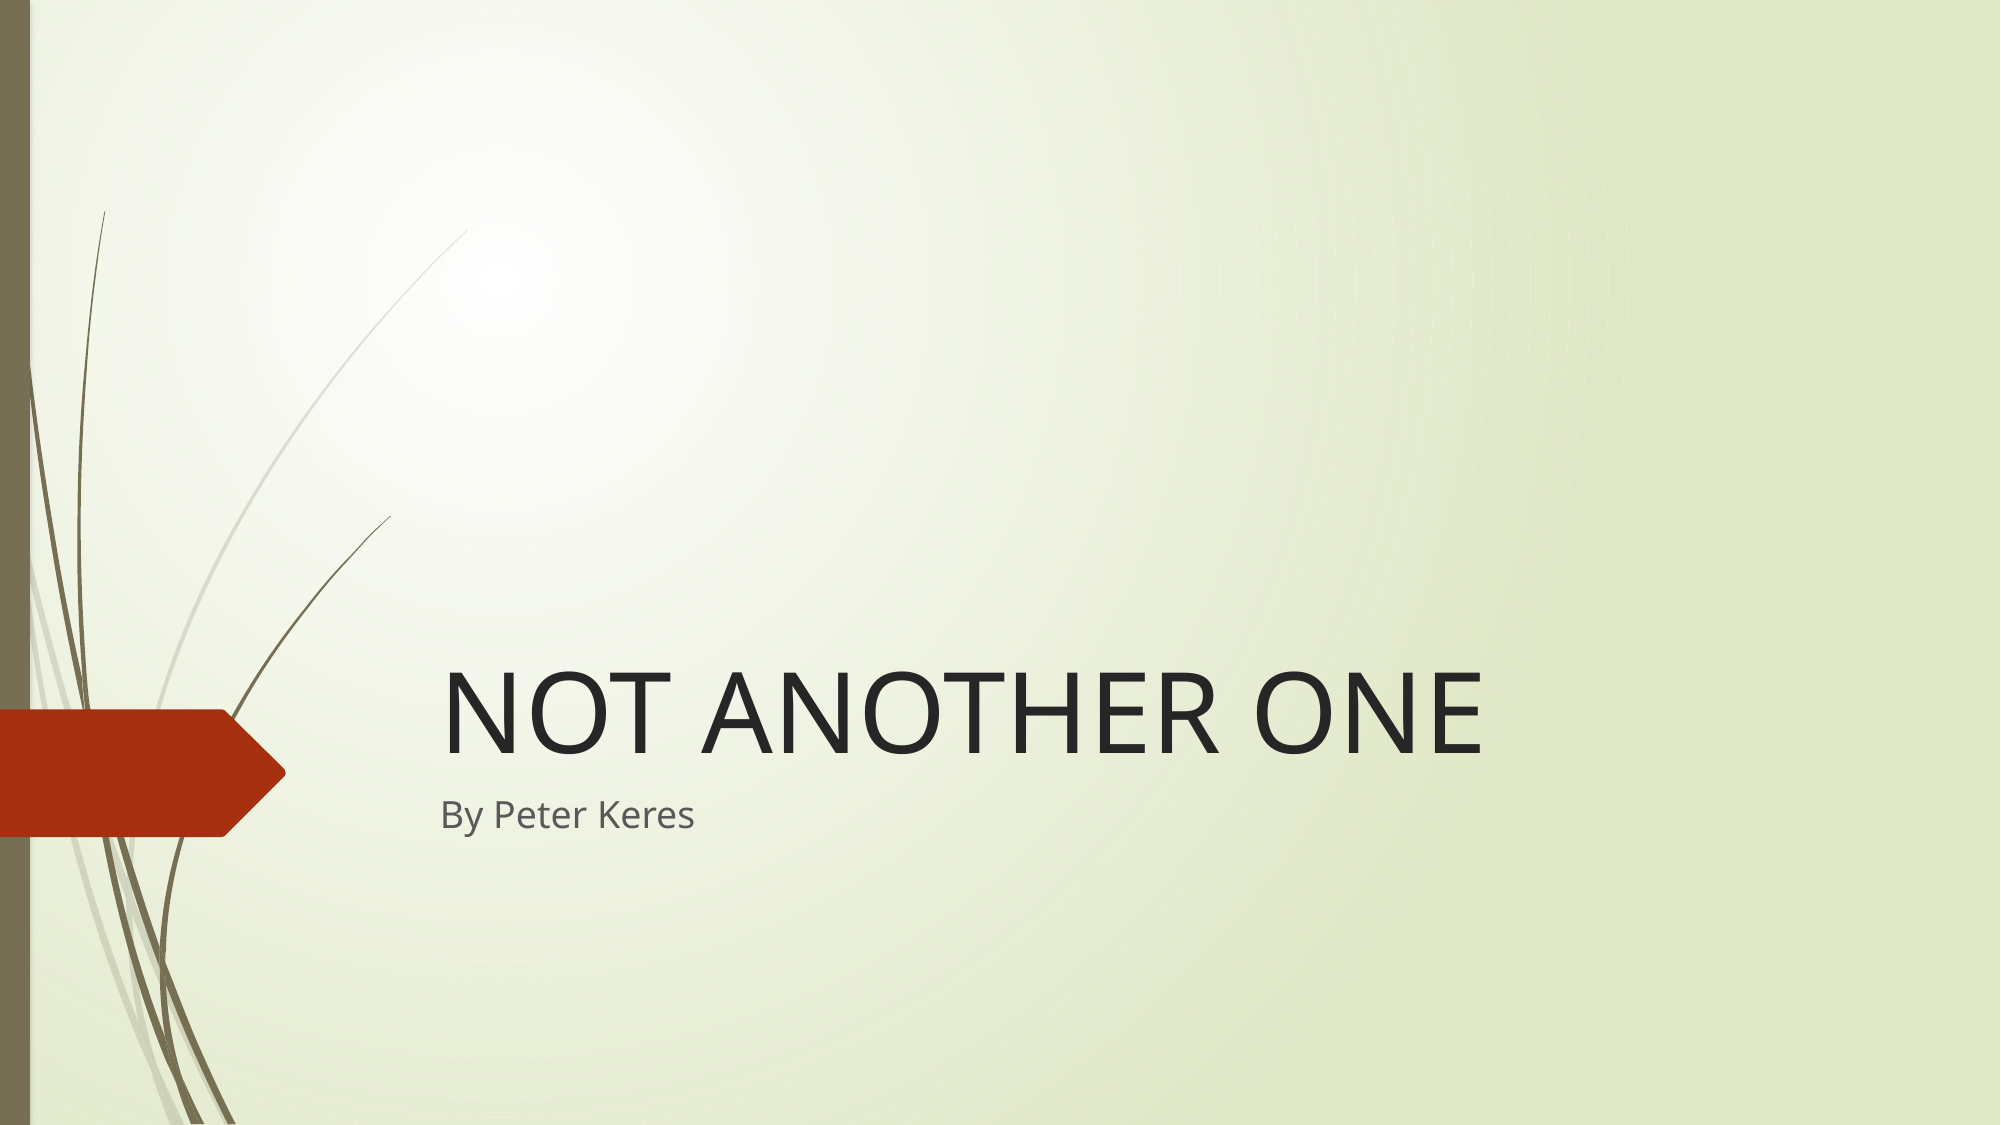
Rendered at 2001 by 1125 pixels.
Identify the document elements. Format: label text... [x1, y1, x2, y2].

subtitle By Peter Keres [424, 783, 1888, 969]
title NOT ANOTHER ONE [424, 412, 1888, 783]
